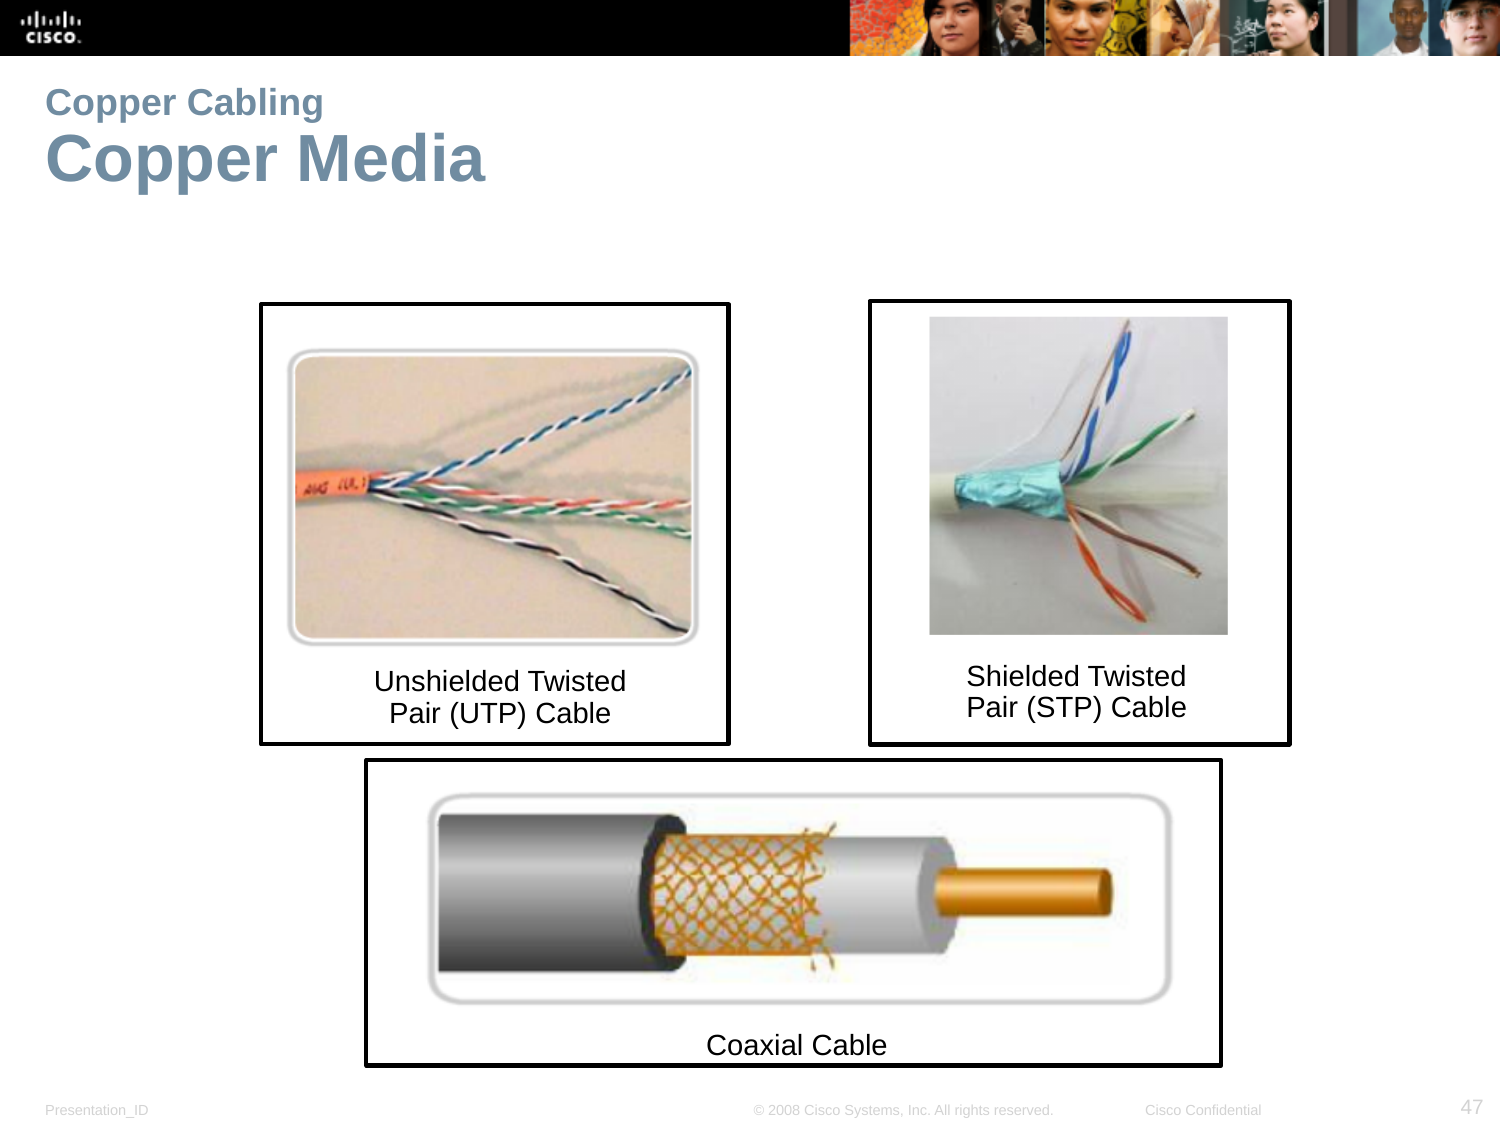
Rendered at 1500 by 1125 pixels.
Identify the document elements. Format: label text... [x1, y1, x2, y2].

picture [918, 325, 1238, 625]
picture [279, 294, 711, 650]
text_box [259, 302, 350, 746]
text_box Unshielded Twisted Pair (UTP) Cable [350, 658, 651, 758]
text_box [364, 758, 1223, 1068]
text_box [651, 302, 731, 746]
text_box Coaxial Cable [412, 1042, 1182, 1051]
text_box Shielded Twisted Pair (STP) Cable [926, 633, 1227, 752]
text_box [868, 299, 1292, 747]
picture [397, 772, 1190, 1010]
title Copper Cabling Copper Media [31, 64, 1471, 203]
picture [0, 0, 1500, 56]
